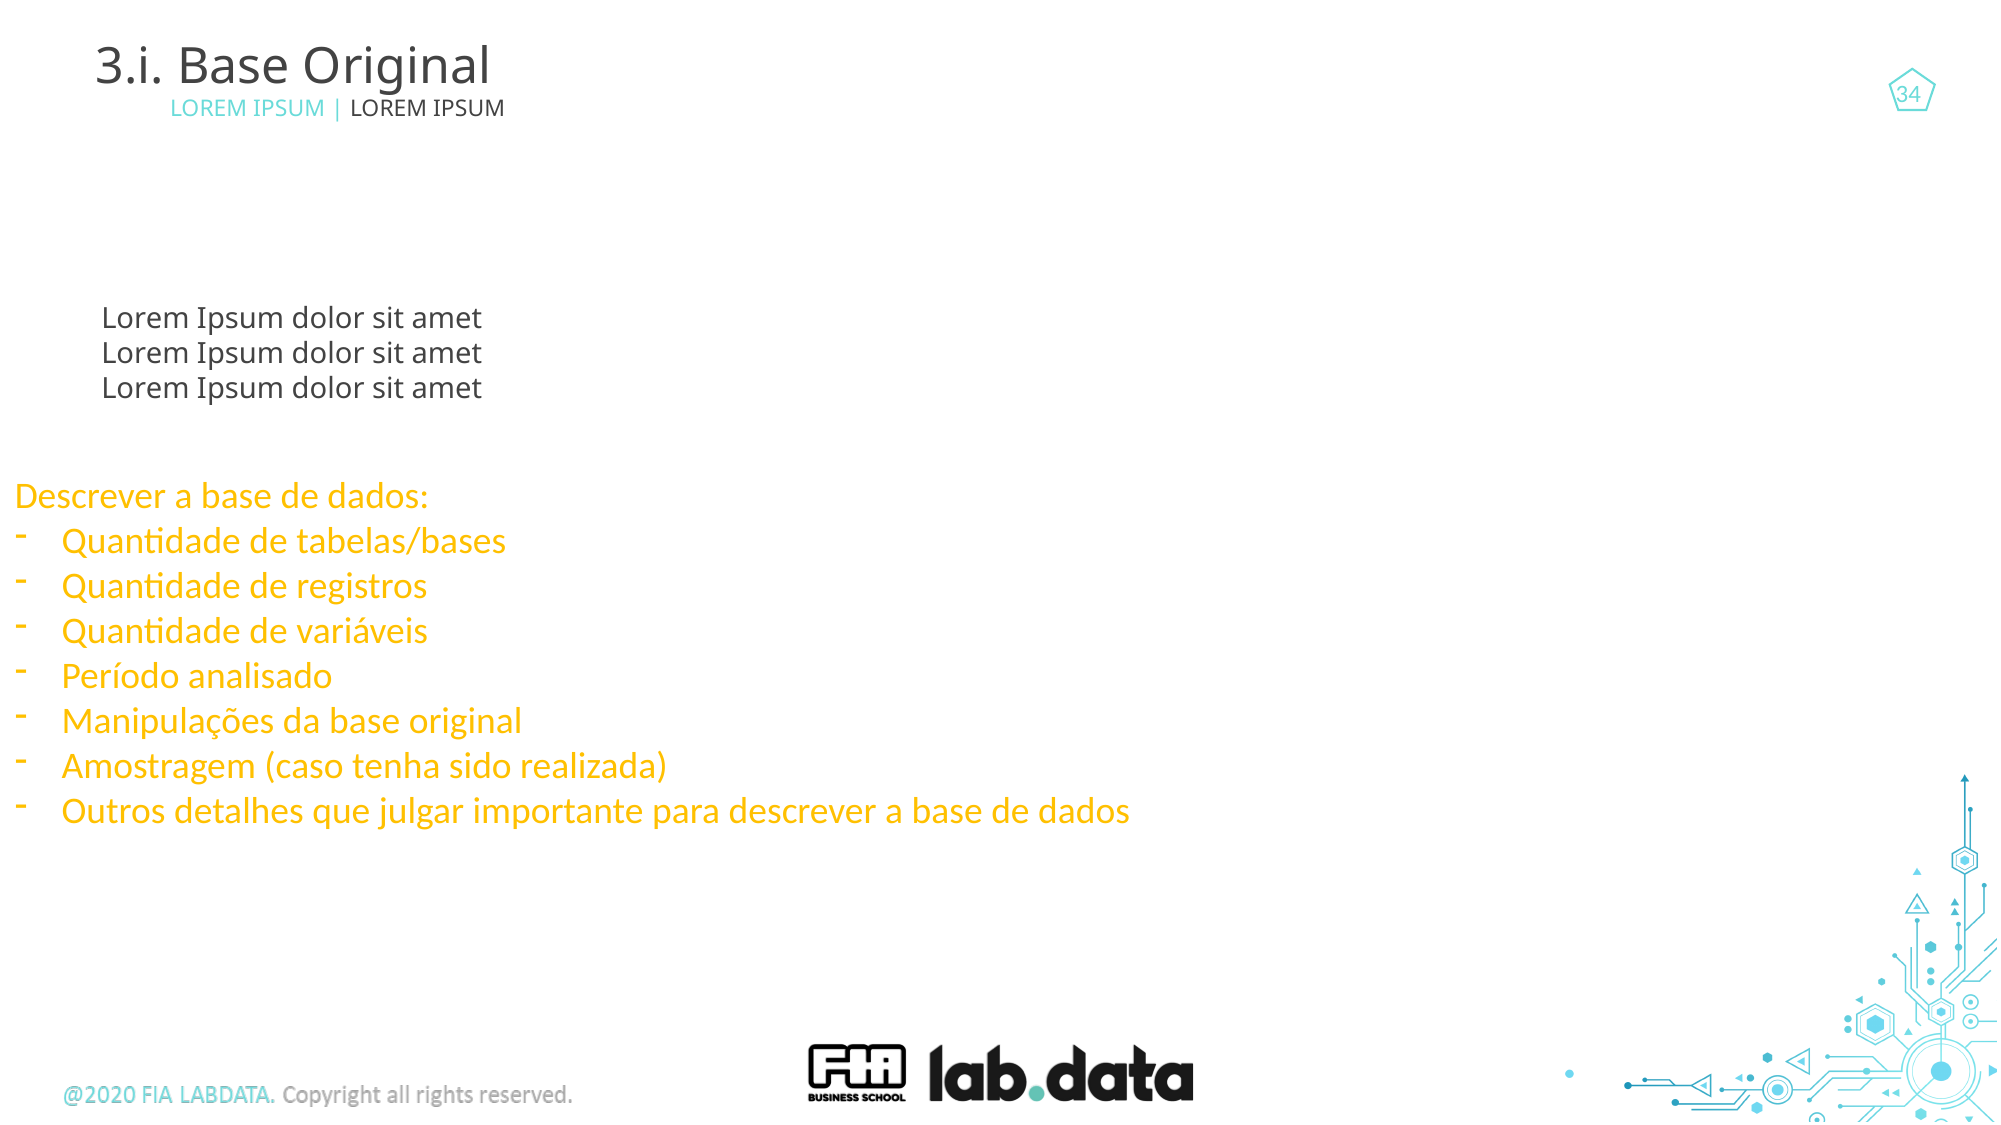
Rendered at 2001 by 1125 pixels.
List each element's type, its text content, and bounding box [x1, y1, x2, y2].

text_box Descrever a base de dados: Quantidade de tabelas/bases Quantidade de registros Quantidade de variáveis Período analisado Manipulações da base original Amostragem (caso tenha sido realizada) Outros detalhes que julgar importante para descrever a base de dados [0, 464, 1319, 884]
picture [1565, 774, 1997, 1122]
text_box Lorem Ipsum dolor sit amet Lorem Ipsum dolor sit amet Lorem Ipsum dolor sit amet [86, 291, 1739, 482]
text_box 3.i. Base Original LOREM IPSUM | LOREM IPSUM [28, 18, 1116, 136]
picture [798, 1039, 1202, 1104]
picture [47, 1064, 676, 1125]
